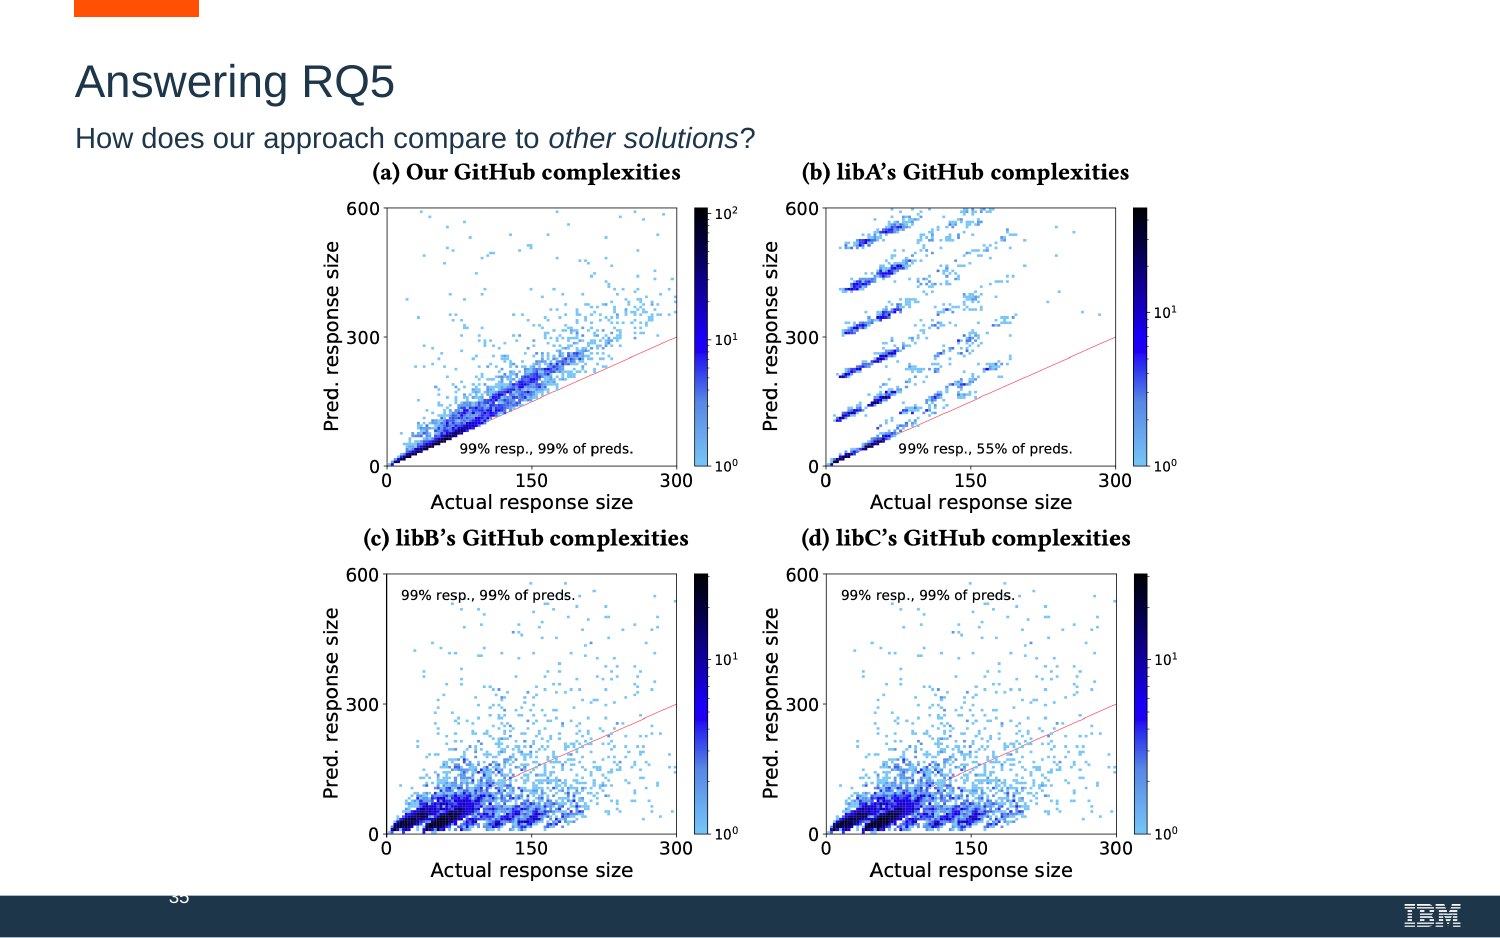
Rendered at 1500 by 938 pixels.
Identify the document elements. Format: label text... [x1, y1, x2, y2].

title Answering RQ5 [74, 37, 1426, 94]
picture [1404, 904, 1462, 927]
list How does our approach compare to other solutions? [75, 109, 1425, 207]
picture [317, 155, 1183, 519]
picture [316, 523, 1184, 886]
